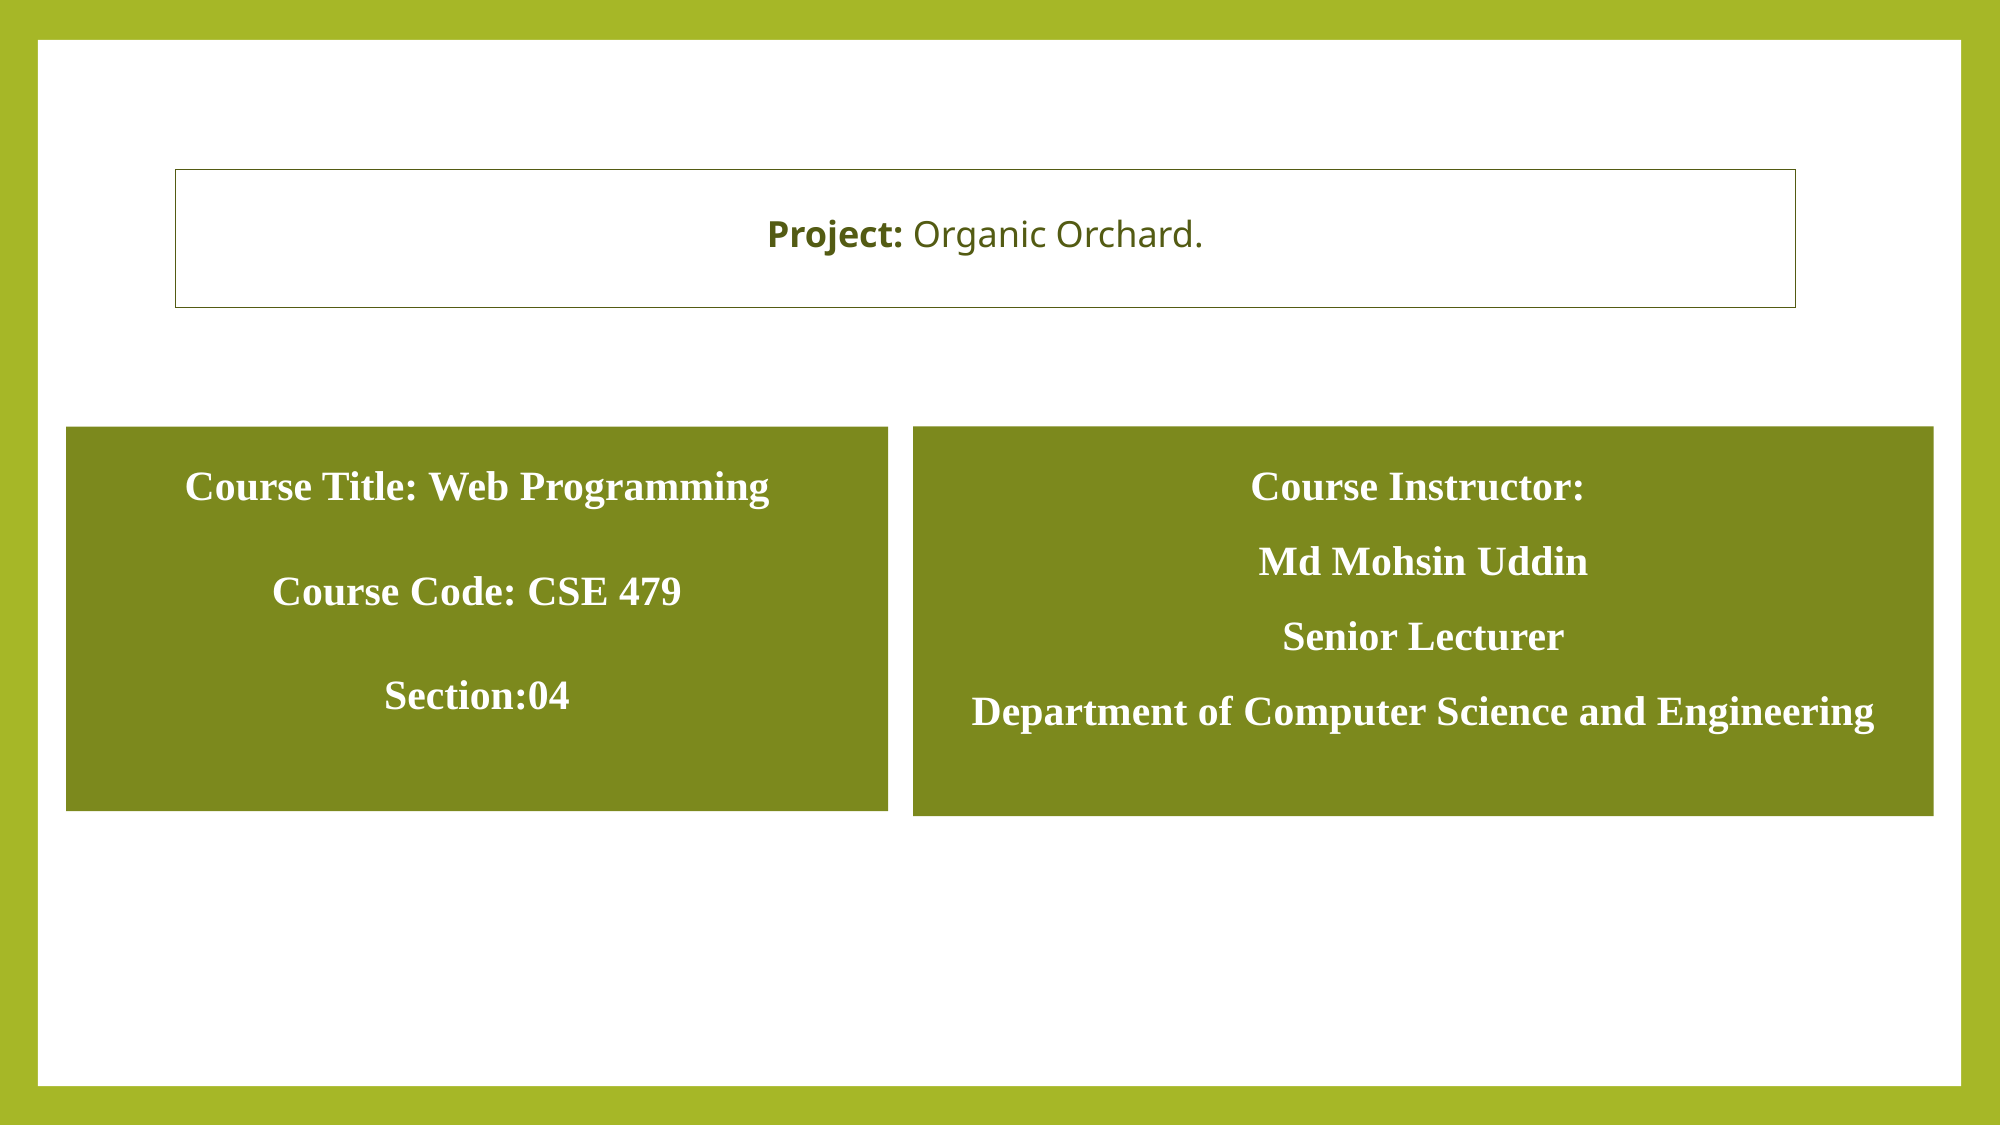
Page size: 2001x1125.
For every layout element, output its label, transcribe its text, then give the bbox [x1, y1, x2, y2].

text_box Course Instructor: Md Mohsin Uddin Senior Lecturer Department of Computer Science and Engineering [913, 426, 1934, 817]
list Course Title: Web Programming Course Code: CSE 479 Section:04 [66, 426, 889, 812]
title Project: Organic Orchard. [175, 169, 1796, 308]
